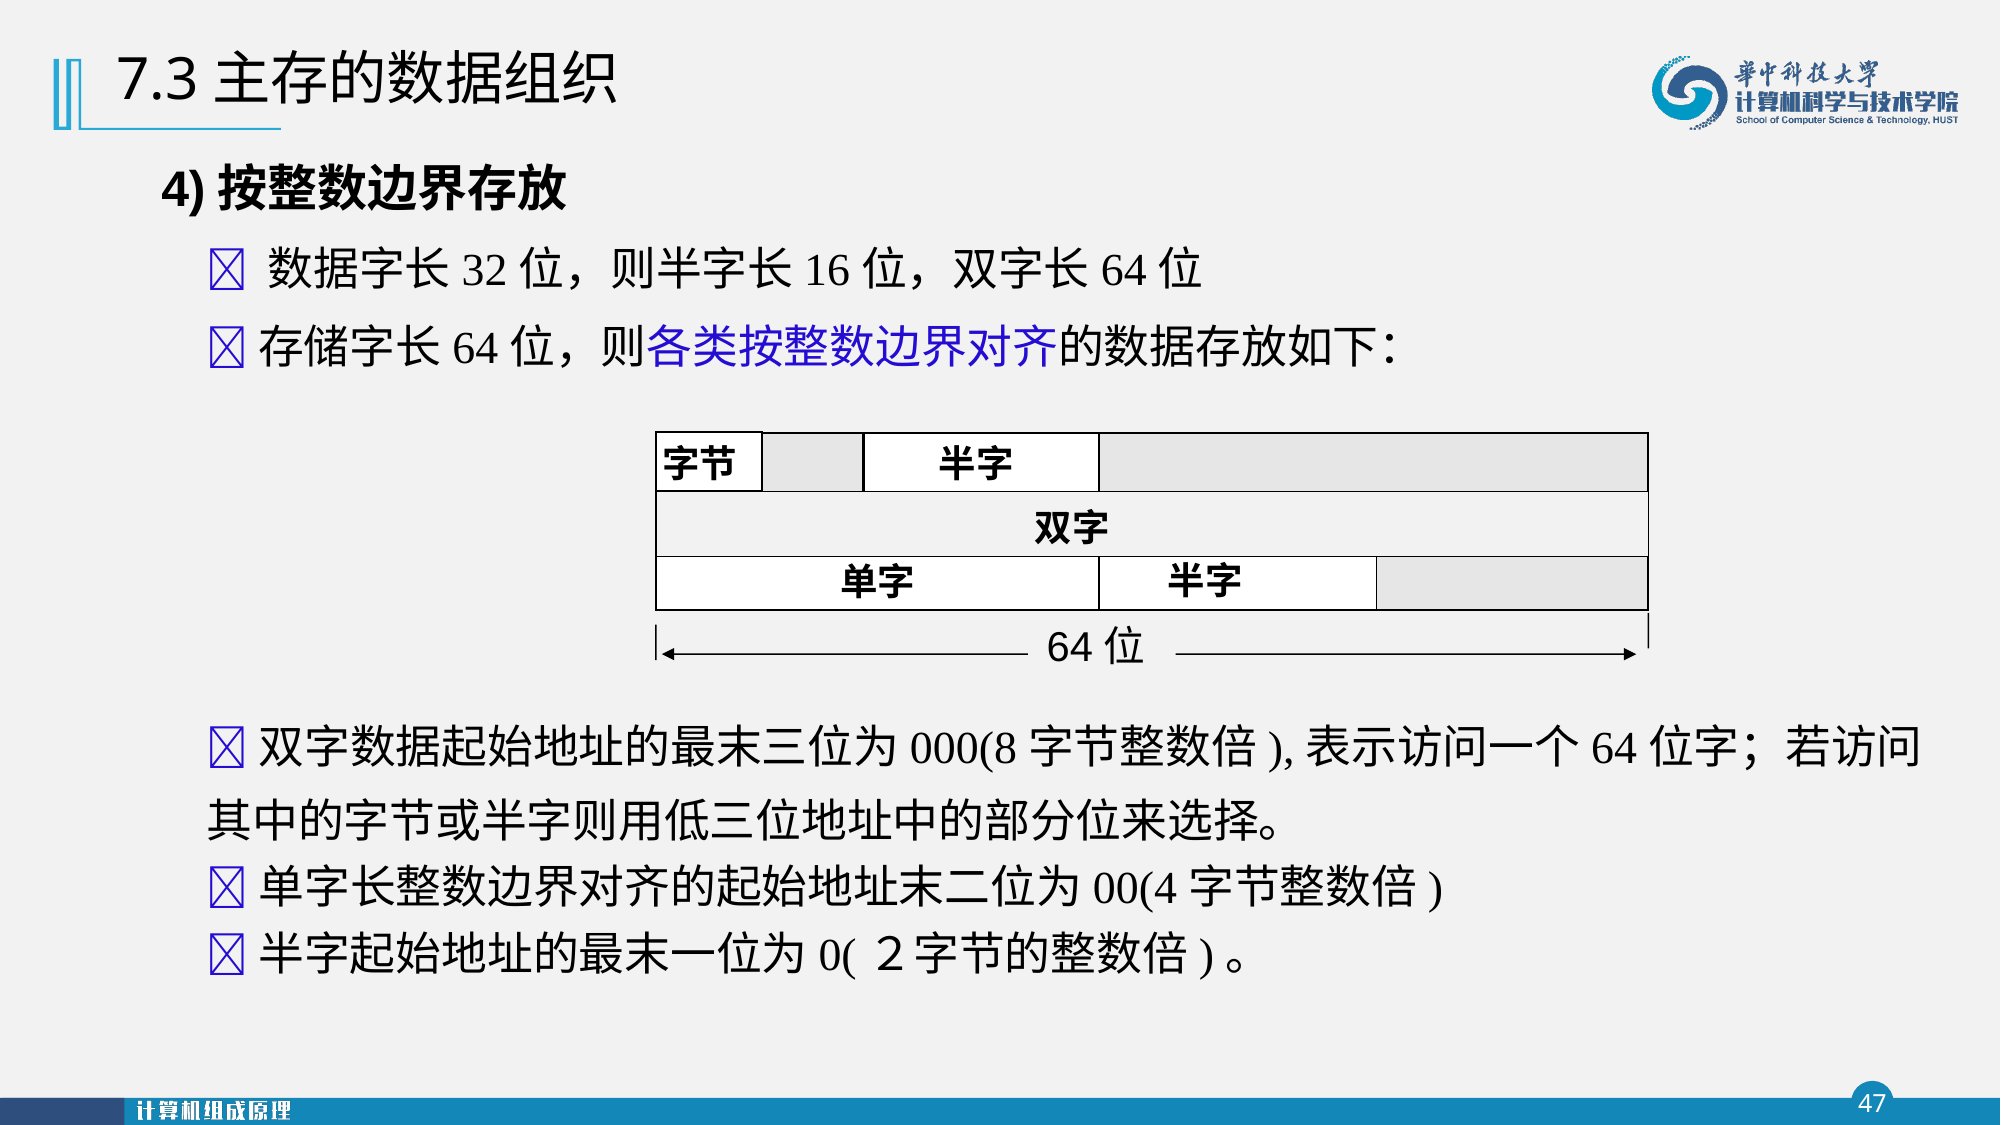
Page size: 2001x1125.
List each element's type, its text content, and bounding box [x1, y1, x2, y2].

picture [1652, 56, 1678, 81]
text_box  数据字长32位，则半字长16位，双字长64位 存储字长64位，则各类按整数边界对齐的数据存放如下： [191, 231, 1509, 380]
text_box 7.3主存的数据组织 [101, 29, 1352, 132]
picture [1652, 56, 1958, 130]
text_box 双字数据起始地址的最末三位为000(8字节整数倍),表示访问一个64位字；若访问其中的字节或半字则用低三位地址中的部分位来选择。 单字长整数边界对齐的起始地址末二位为00(4字节整数倍) 半字起始地址的最末一位为0(２字节的整数倍)。 [191, 690, 1945, 987]
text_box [630, 431, 1649, 679]
text_box 4)按整数边界存放 [146, 148, 1624, 224]
